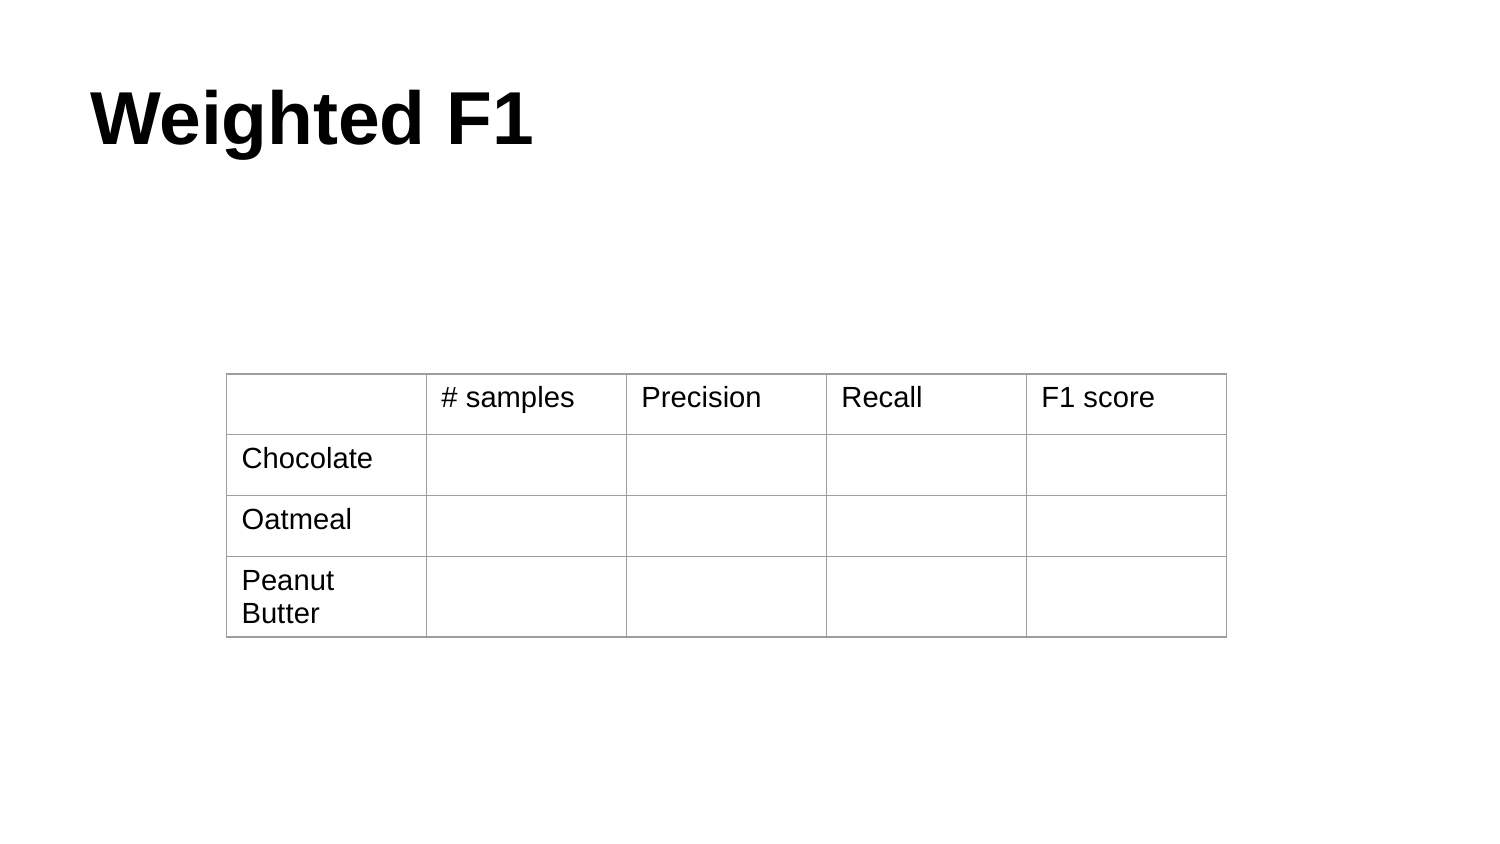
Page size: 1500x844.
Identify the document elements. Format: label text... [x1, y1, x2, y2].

table_cell [1027, 557, 1226, 636]
table_cell [1027, 435, 1226, 495]
table_cell [1027, 496, 1226, 556]
table_cell Oatmeal [227, 496, 426, 556]
table_cell [427, 557, 626, 636]
table_header # samples [427, 375, 626, 434]
table_cell [427, 435, 626, 495]
table_cell [827, 496, 1026, 556]
table_header Recall [827, 375, 1026, 434]
table_cell [627, 435, 826, 495]
table_header F1 score [1027, 375, 1226, 434]
table_cell [427, 496, 626, 556]
table_cell [827, 557, 1026, 636]
table_header Precision [627, 375, 826, 434]
table_cell Chocolate [227, 435, 426, 495]
table_cell [827, 435, 1026, 495]
table_cell Peanut Butter [227, 557, 426, 636]
table_header [227, 375, 426, 434]
table_cell [627, 557, 826, 636]
table_cell [627, 496, 826, 556]
title Weighted F1 [75, 33, 1425, 175]
